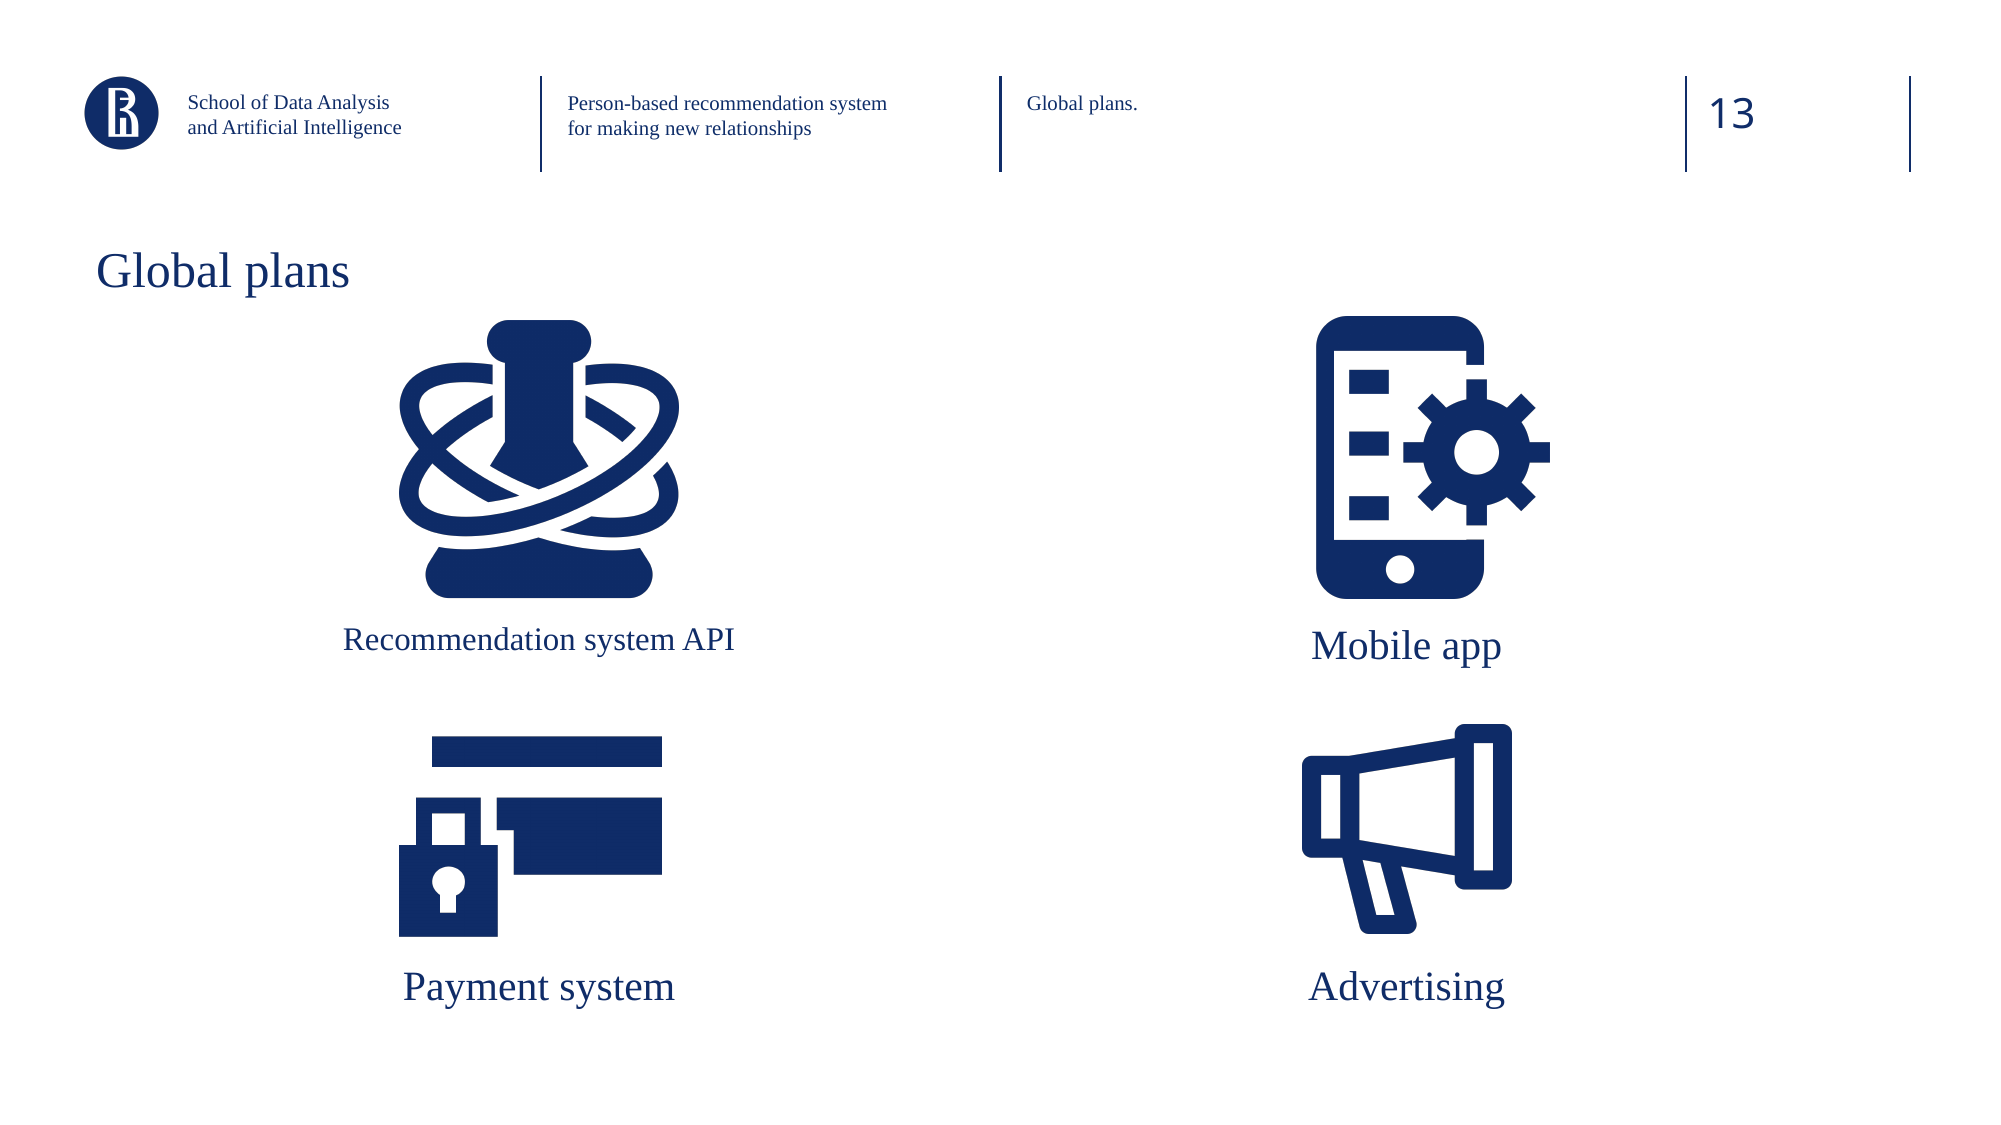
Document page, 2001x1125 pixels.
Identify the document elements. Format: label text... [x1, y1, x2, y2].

text_box Payment system [341, 958, 738, 1038]
text_box Advertising [1209, 958, 1605, 1038]
picture [1302, 724, 1512, 934]
list Person-based recommendation system for making new relationships [567, 90, 907, 157]
picture [399, 714, 662, 959]
text_box Recommendation system API [341, 617, 738, 697]
text_box Mobile app [1209, 617, 1605, 697]
list Global plans. [1026, 90, 1367, 157]
picture [84, 76, 159, 150]
list School of Data Analysis and Artificial Intelligence [187, 88, 500, 157]
picture [1291, 316, 1575, 599]
picture [399, 319, 679, 599]
title Global plans [96, 237, 1911, 365]
